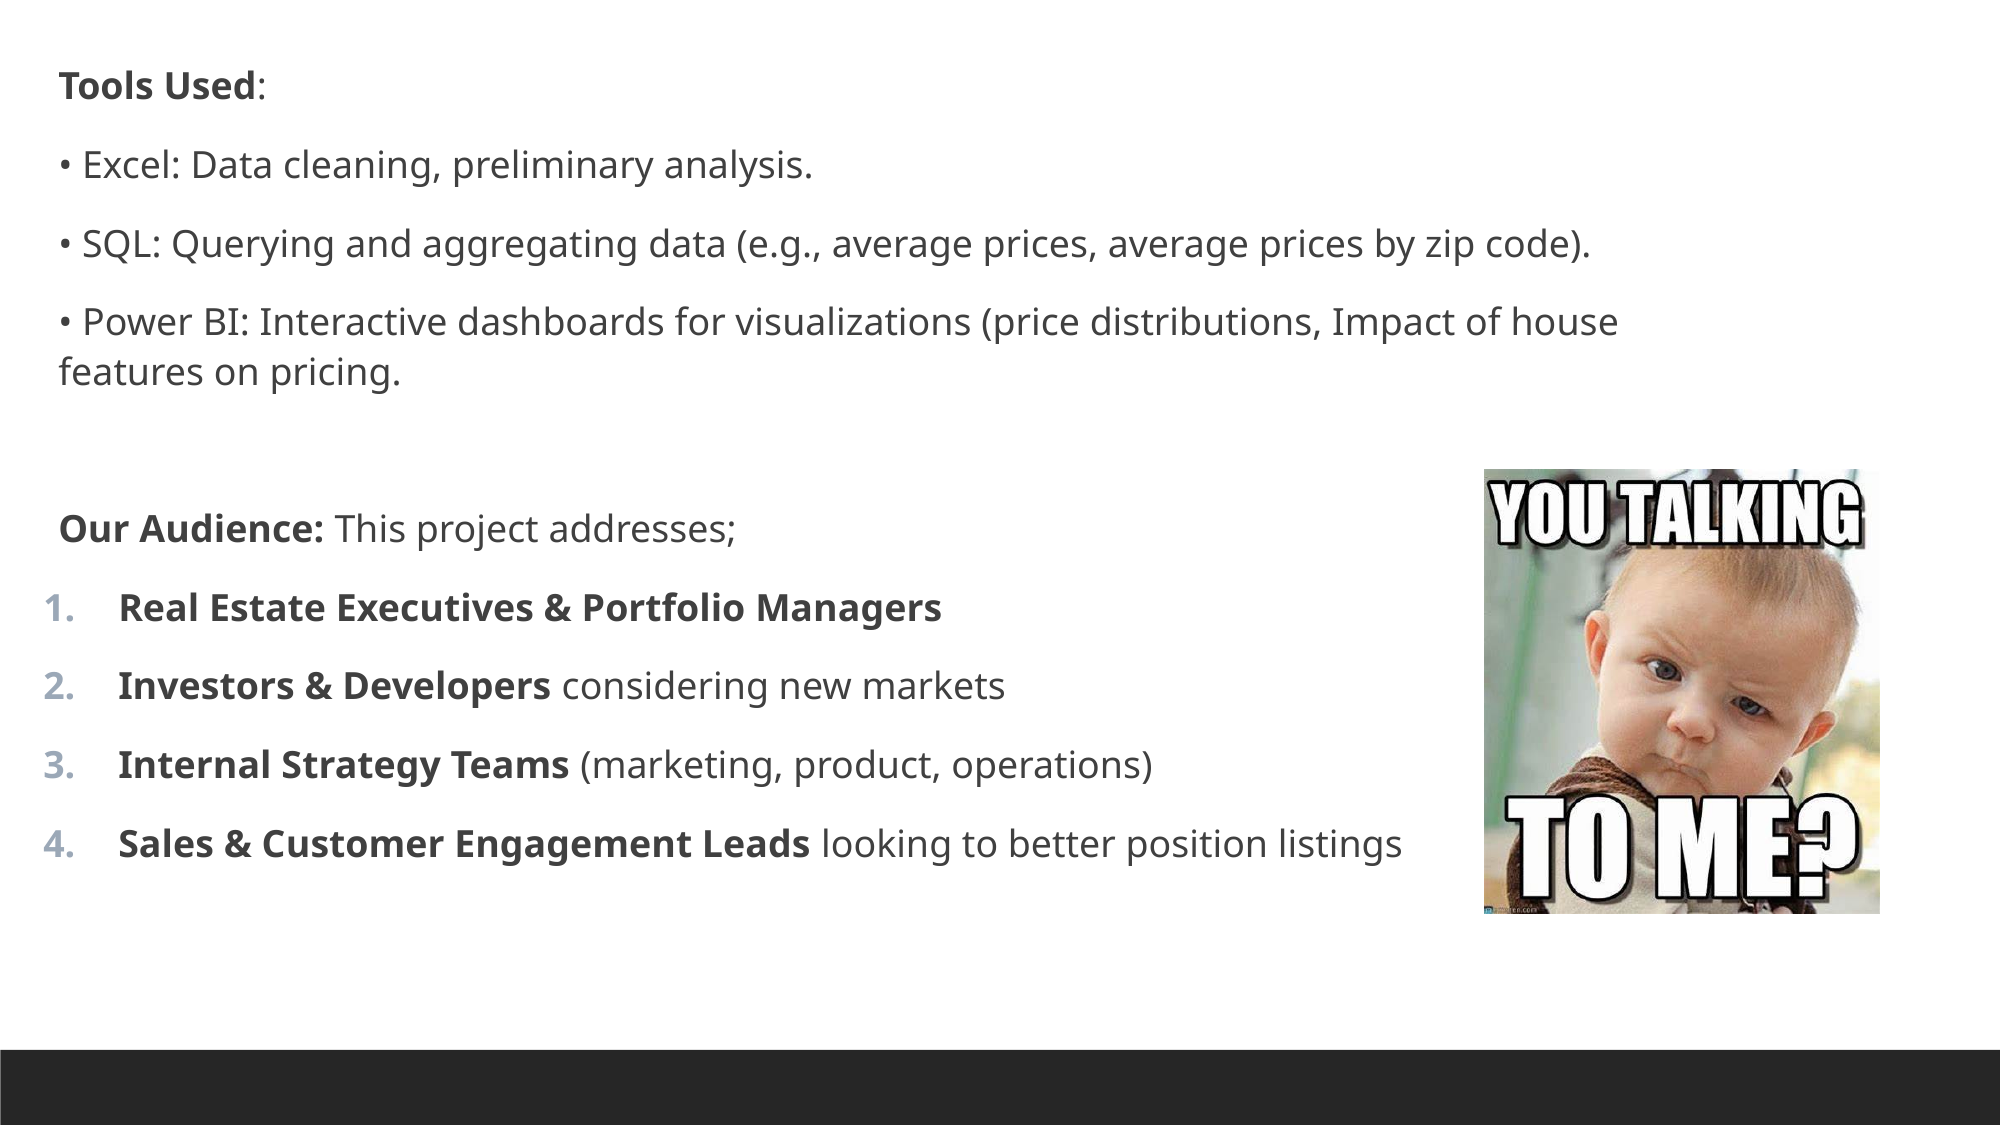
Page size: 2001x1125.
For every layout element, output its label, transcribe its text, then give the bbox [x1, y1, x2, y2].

list Tools Used: • Excel: Data cleaning, preliminary analysis. • SQL: Querying and aggregating data (e.g., average prices, average prices by zip code). • Power BI: Interactive dashboards for visualizations (price distributions, Impact of house features on pricing. Our Audience: This project addresses; Real Estate Executives & Portfolio Managers Investors & Developers considering new markets Internal Strategy Teams (marketing, product, operations) Sales & Customer Engagement Leads looking to better position listings [43, 50, 1694, 419]
picture [1483, 468, 1881, 915]
